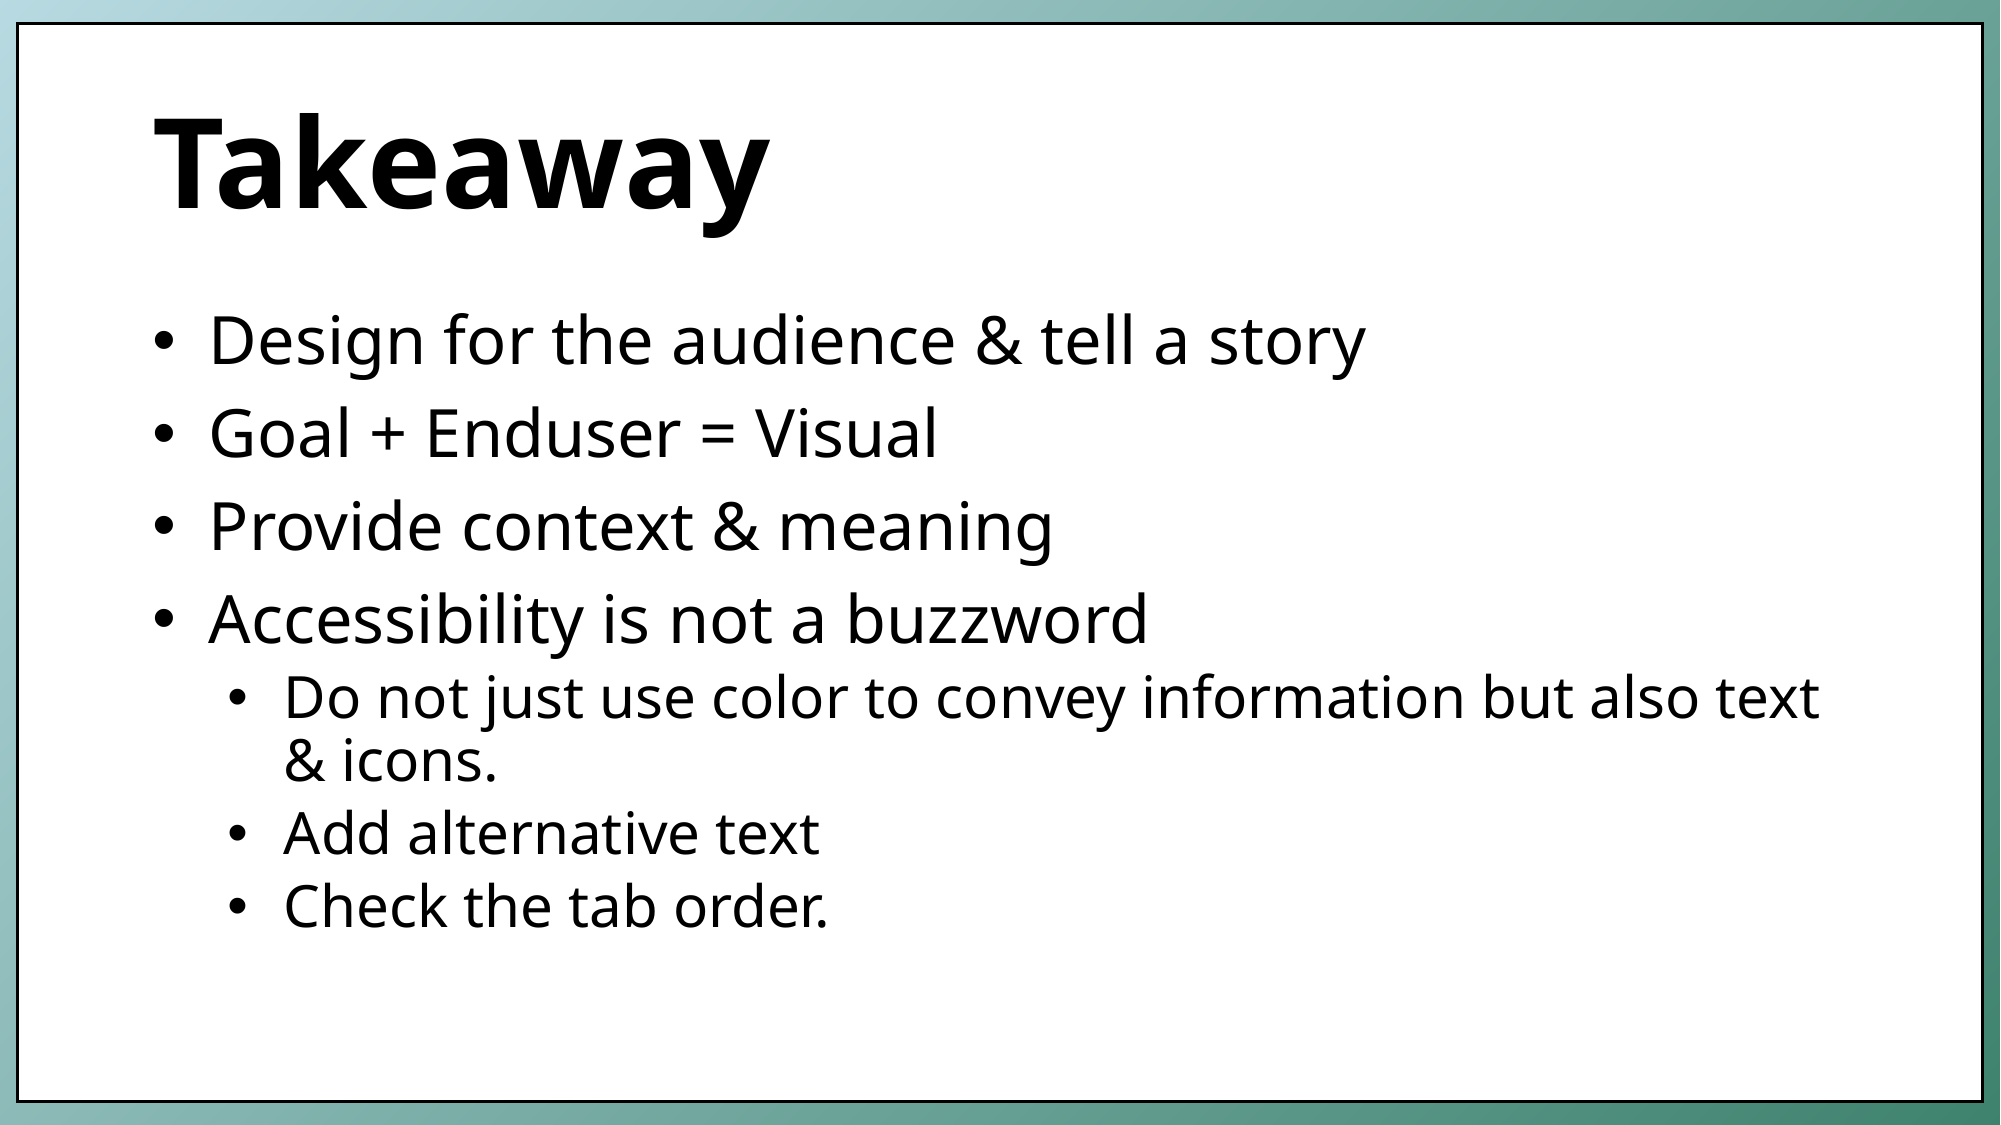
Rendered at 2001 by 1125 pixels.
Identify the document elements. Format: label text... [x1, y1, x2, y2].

list Design for the audience & tell a story Goal + Enduser = Visual Provide context & meaning Accessibility is not a buzzword Do not just use color to convey information but also text & icons. Add alternative text Check the tab order. [137, 299, 1863, 1014]
title Takeaway [137, 59, 1863, 278]
text_box [16, 22, 1984, 1103]
